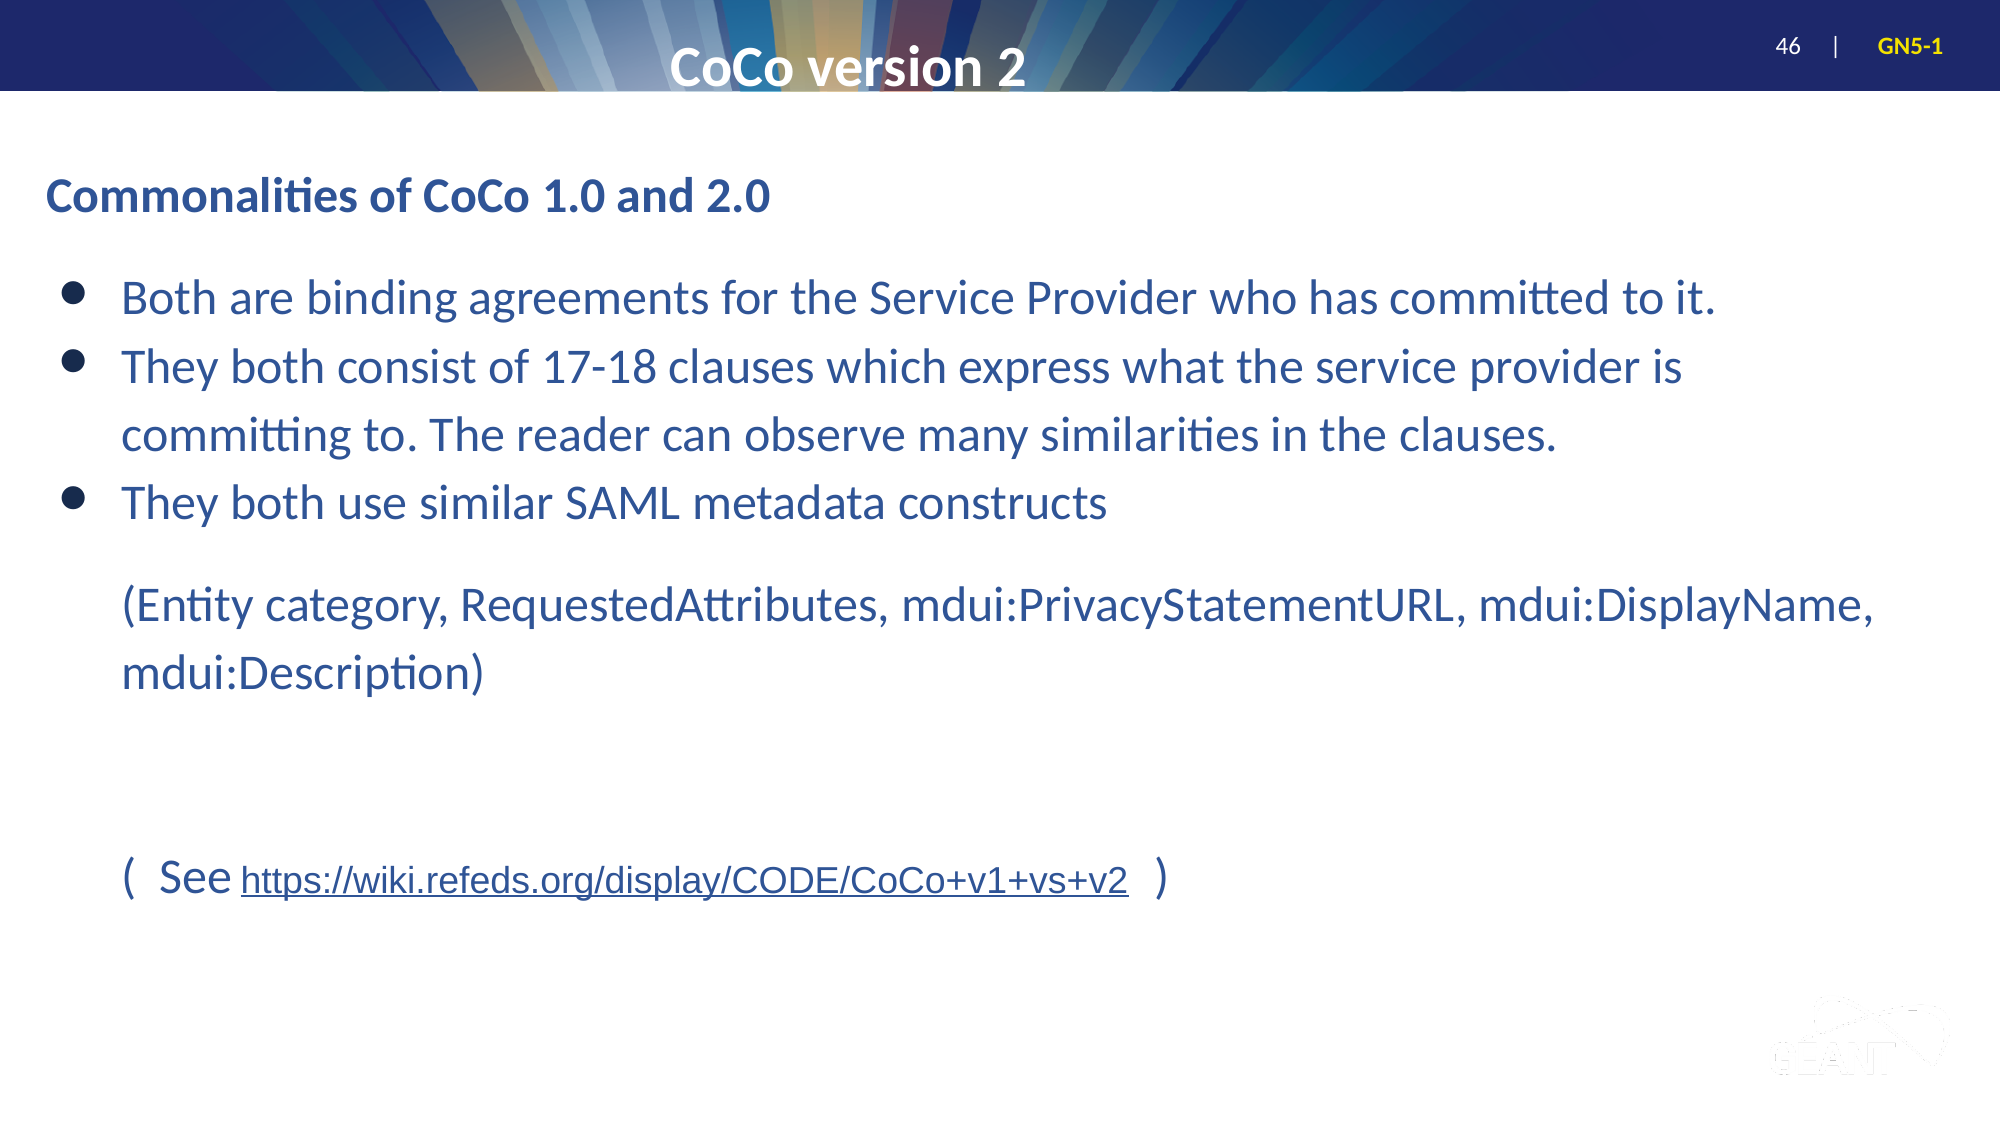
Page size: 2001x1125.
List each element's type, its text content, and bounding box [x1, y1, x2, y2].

title CoCo version 2 [655, 32, 2000, 103]
picture [0, 0, 1688, 92]
picture [1769, 995, 1950, 1080]
list Commonalities of CoCo 1.0 and 2.0 Both are binding agreements for the Service Provider who has committed to it. They both consist of 17-18 clauses which express what the service provider is committing to. The reader can observe many similarities in the clauses. They both use similar SAML metadata constructs (Entity category, RequestedAttributes, mdui:PrivacyStatementURL, mdui:DisplayName, mdui:Description) ( See https://wiki.refeds.org/display/CODE/CoCo+v1+vs+v2 ) [31, 125, 1924, 840]
